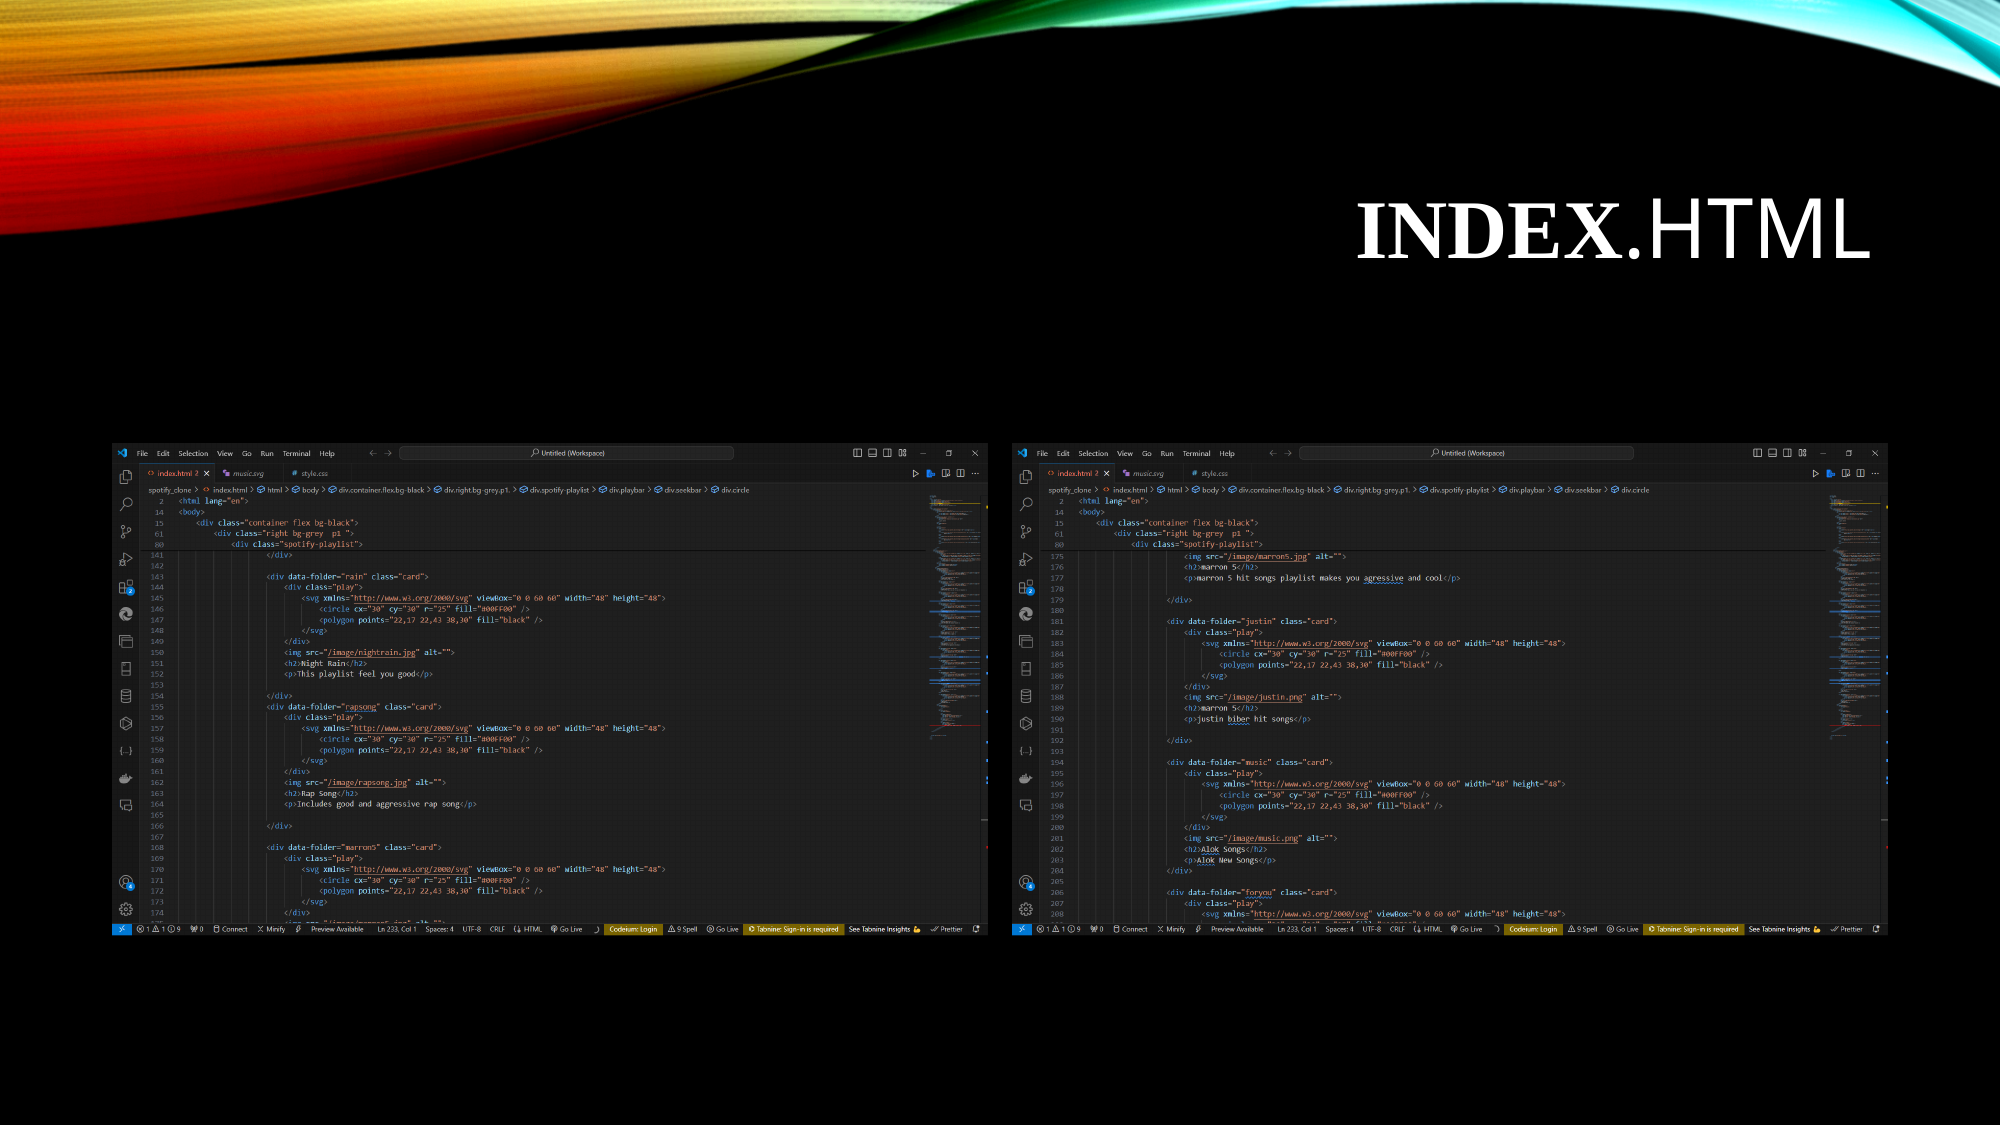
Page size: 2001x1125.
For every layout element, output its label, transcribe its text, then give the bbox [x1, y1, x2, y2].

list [1012, 443, 1888, 937]
picture [0, 0, 2000, 237]
title Index.html [474, 125, 1888, 338]
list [112, 443, 988, 937]
